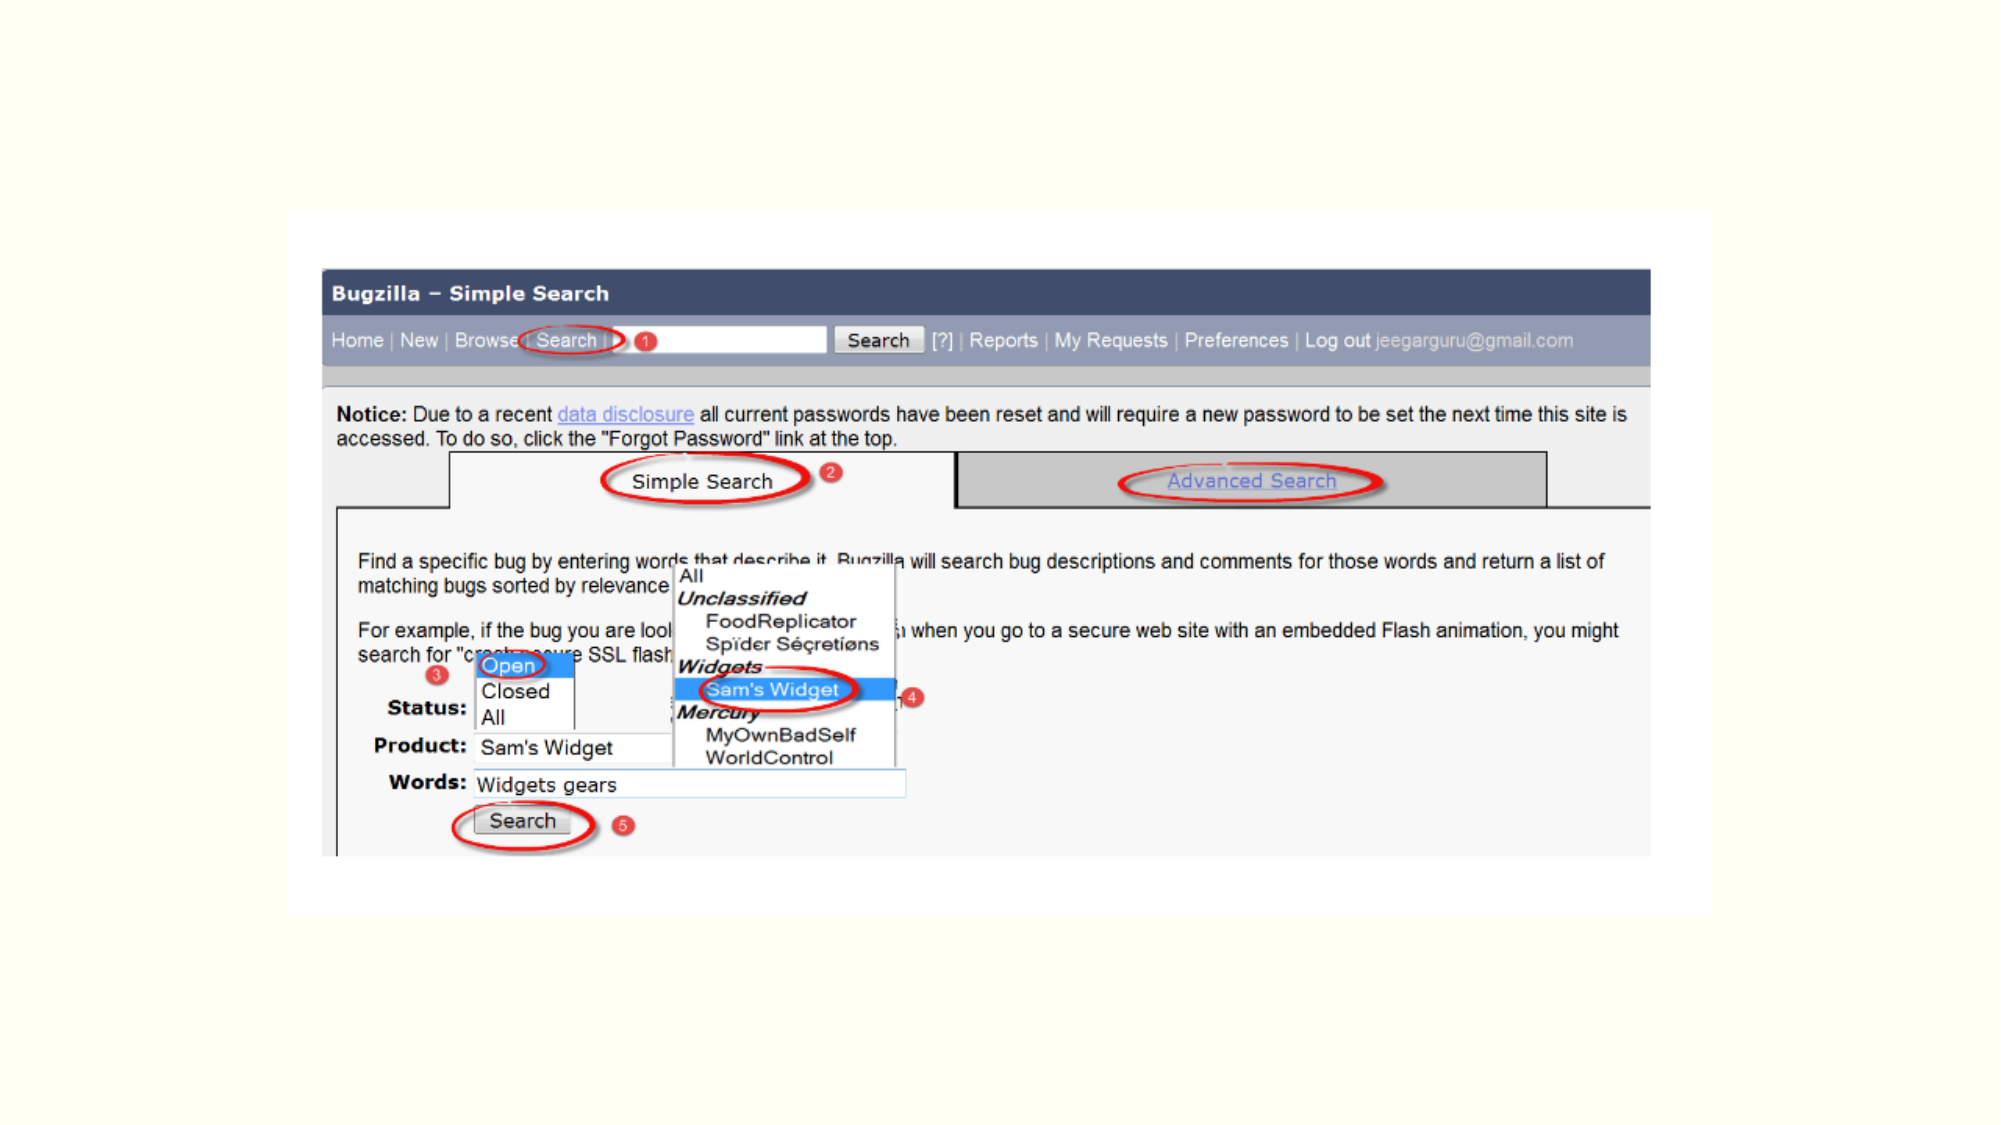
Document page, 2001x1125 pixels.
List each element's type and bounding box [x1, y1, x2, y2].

picture [288, 209, 1712, 916]
